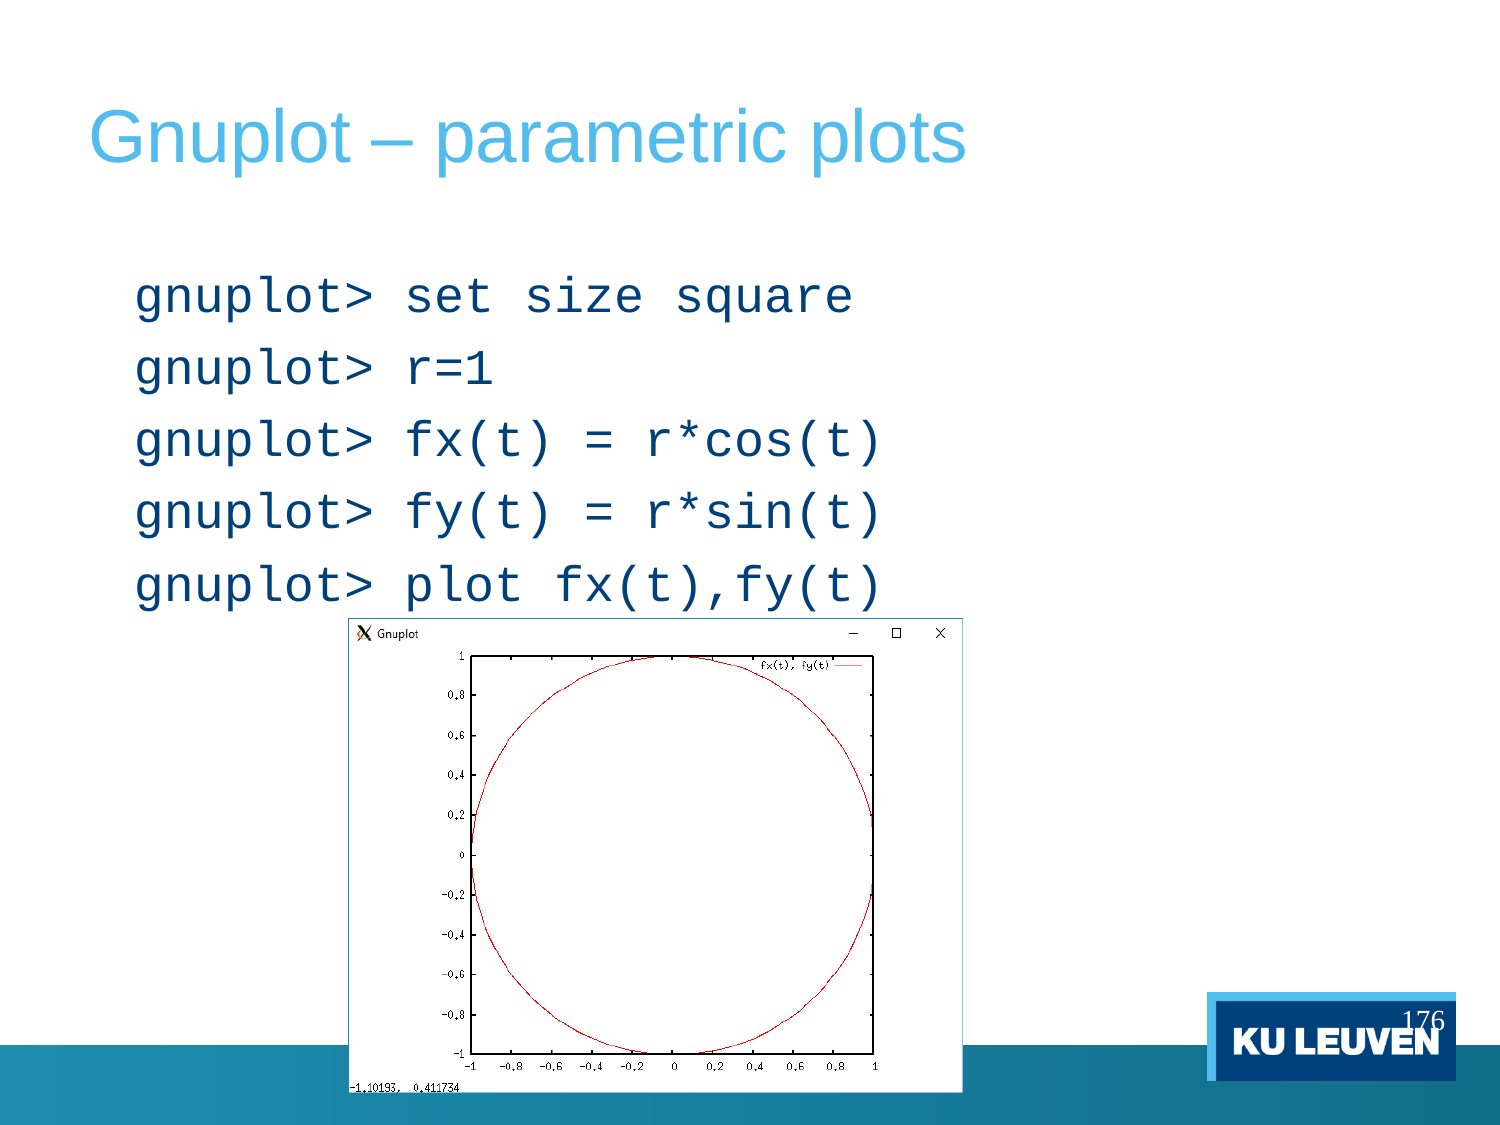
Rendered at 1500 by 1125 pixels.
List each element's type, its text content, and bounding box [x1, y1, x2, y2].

picture [348, 618, 964, 1093]
title Gnuplot – parametric plots [88, 29, 1456, 178]
slide_number 176 [1346, 1000, 1500, 1049]
picture [1207, 992, 1456, 1081]
list gnuplot> set size square gnuplot> r=1 gnuplot> fx(t) = r*cos(t) gnuplot> fy(t) = r*sin(t) gnuplot> plot fx(t),fy(t) [75, 262, 1300, 1062]
